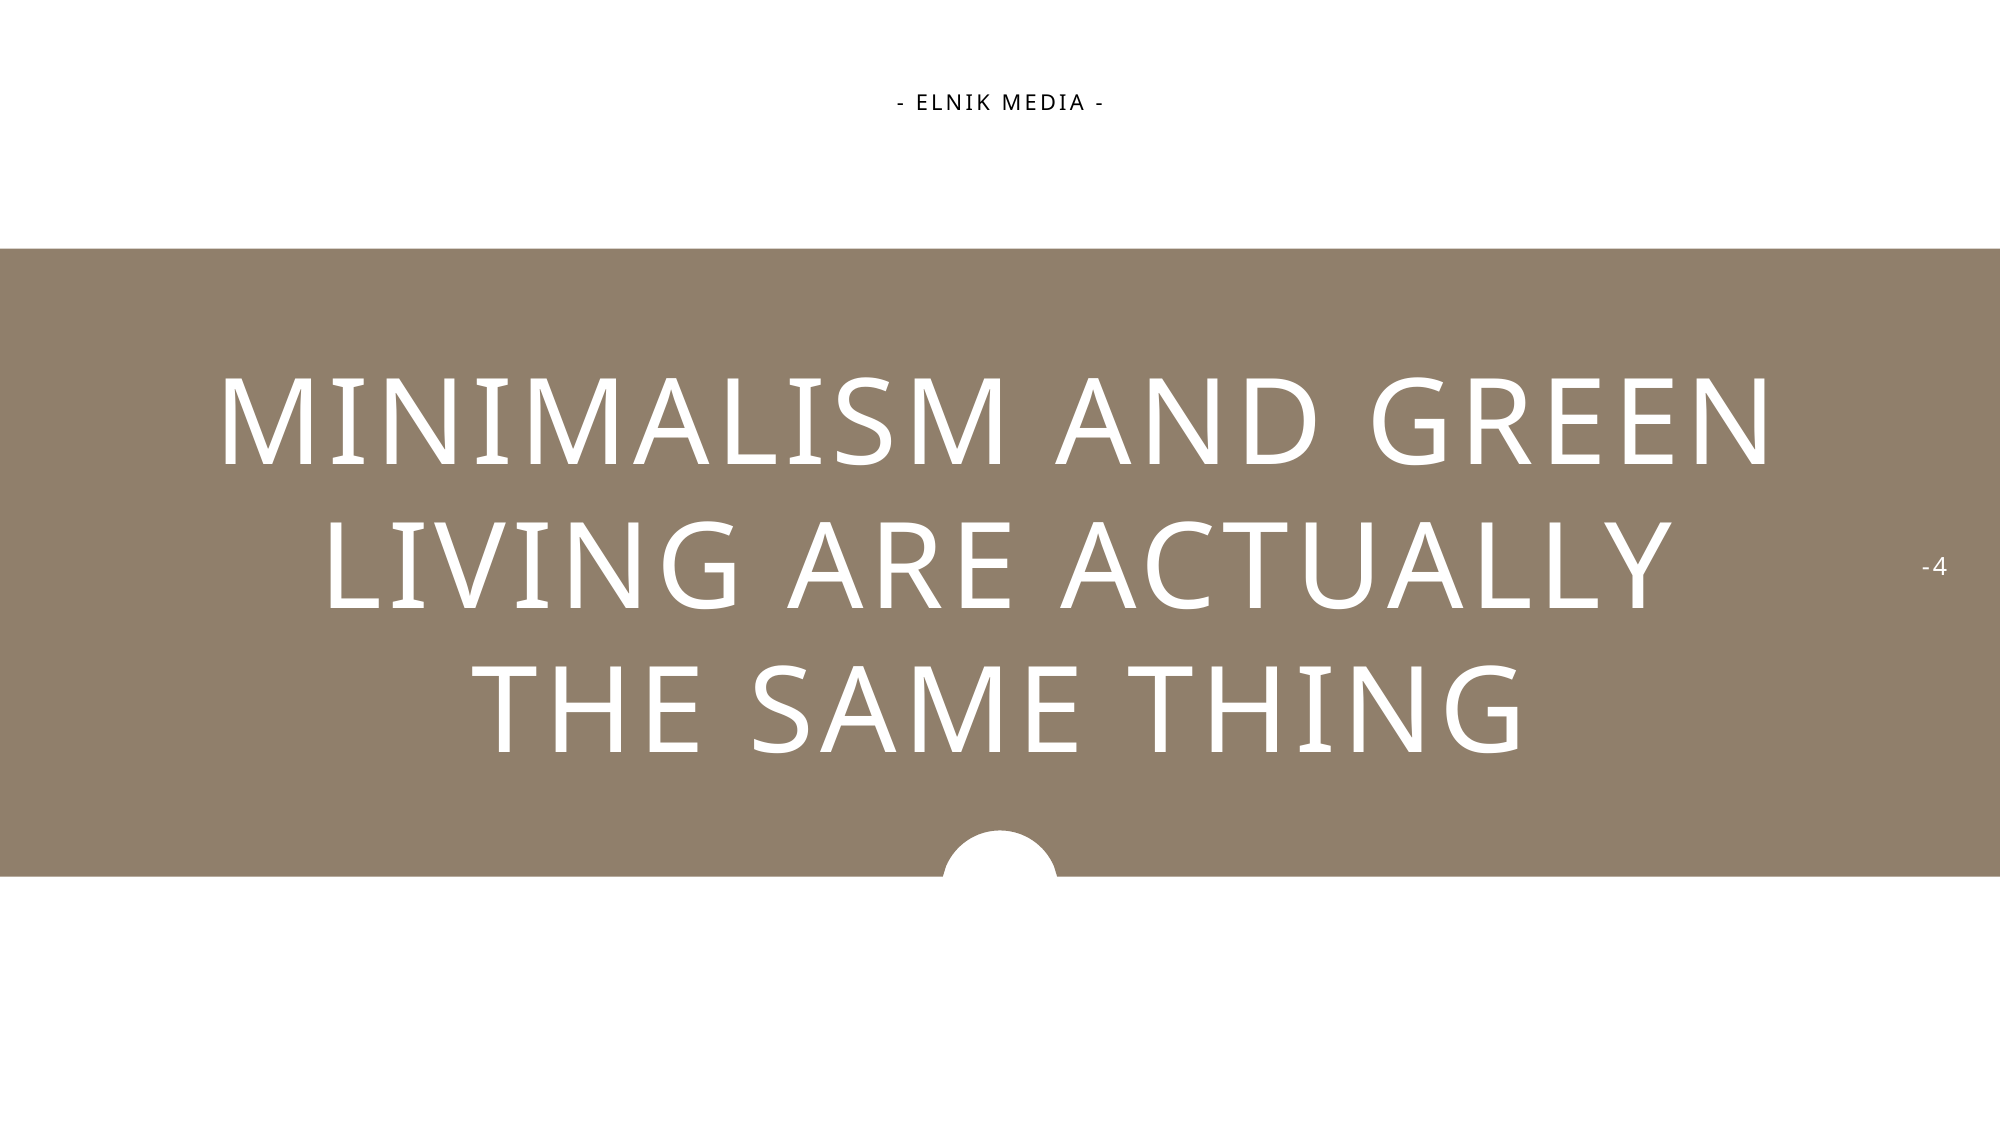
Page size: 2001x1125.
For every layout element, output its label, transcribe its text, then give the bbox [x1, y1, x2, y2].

list - ELNIK MEDIA - [812, 67, 1188, 123]
slide_number -4 [1862, 532, 1963, 587]
list MINIMALISM AND GREEN LIVING ARE ACTUALLY THE SAME THING [174, 337, 1826, 781]
text_box [0, 247, 2000, 878]
